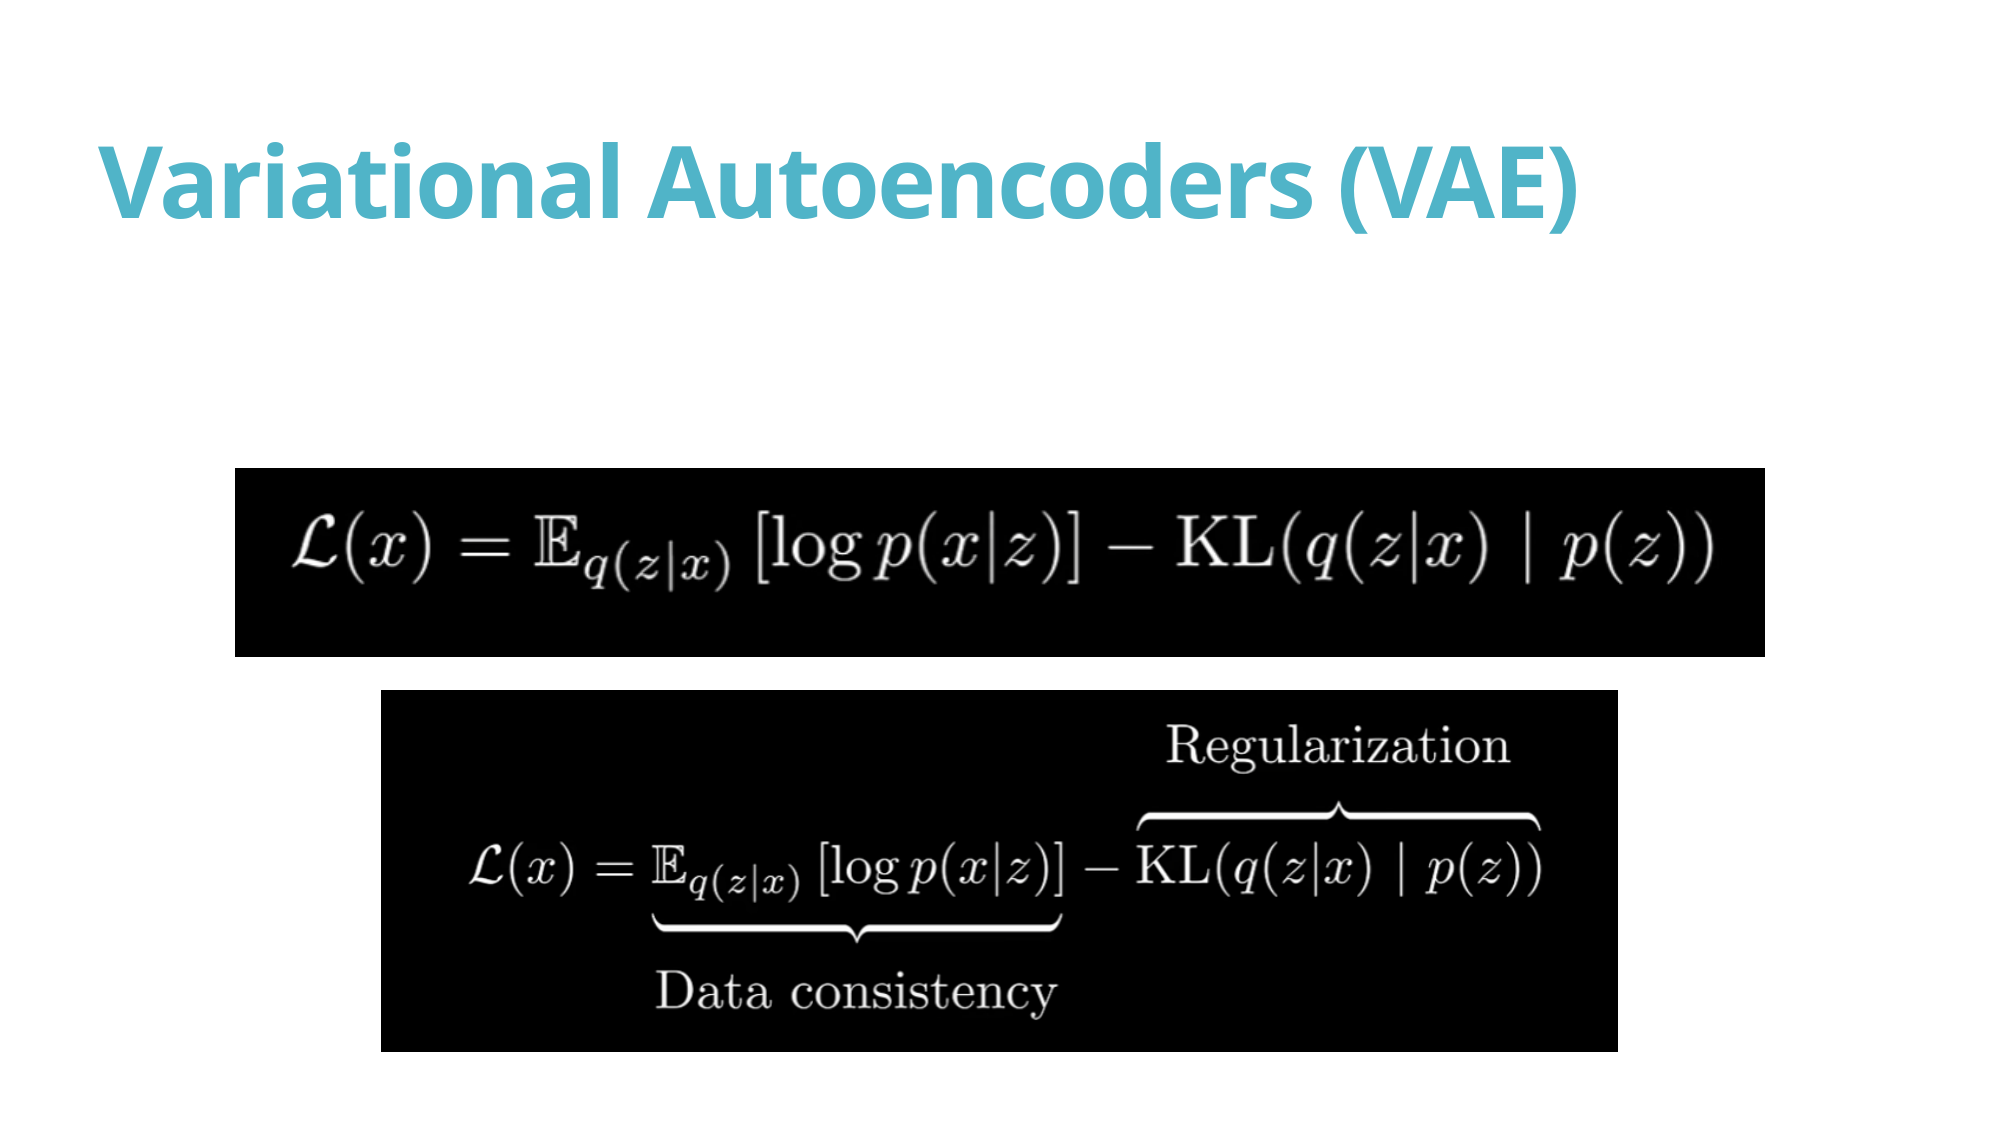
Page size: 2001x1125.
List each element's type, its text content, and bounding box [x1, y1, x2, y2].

picture [235, 468, 1765, 657]
title Variational Autoencoders (VAE) [83, 52, 1851, 325]
picture [381, 690, 1619, 1052]
